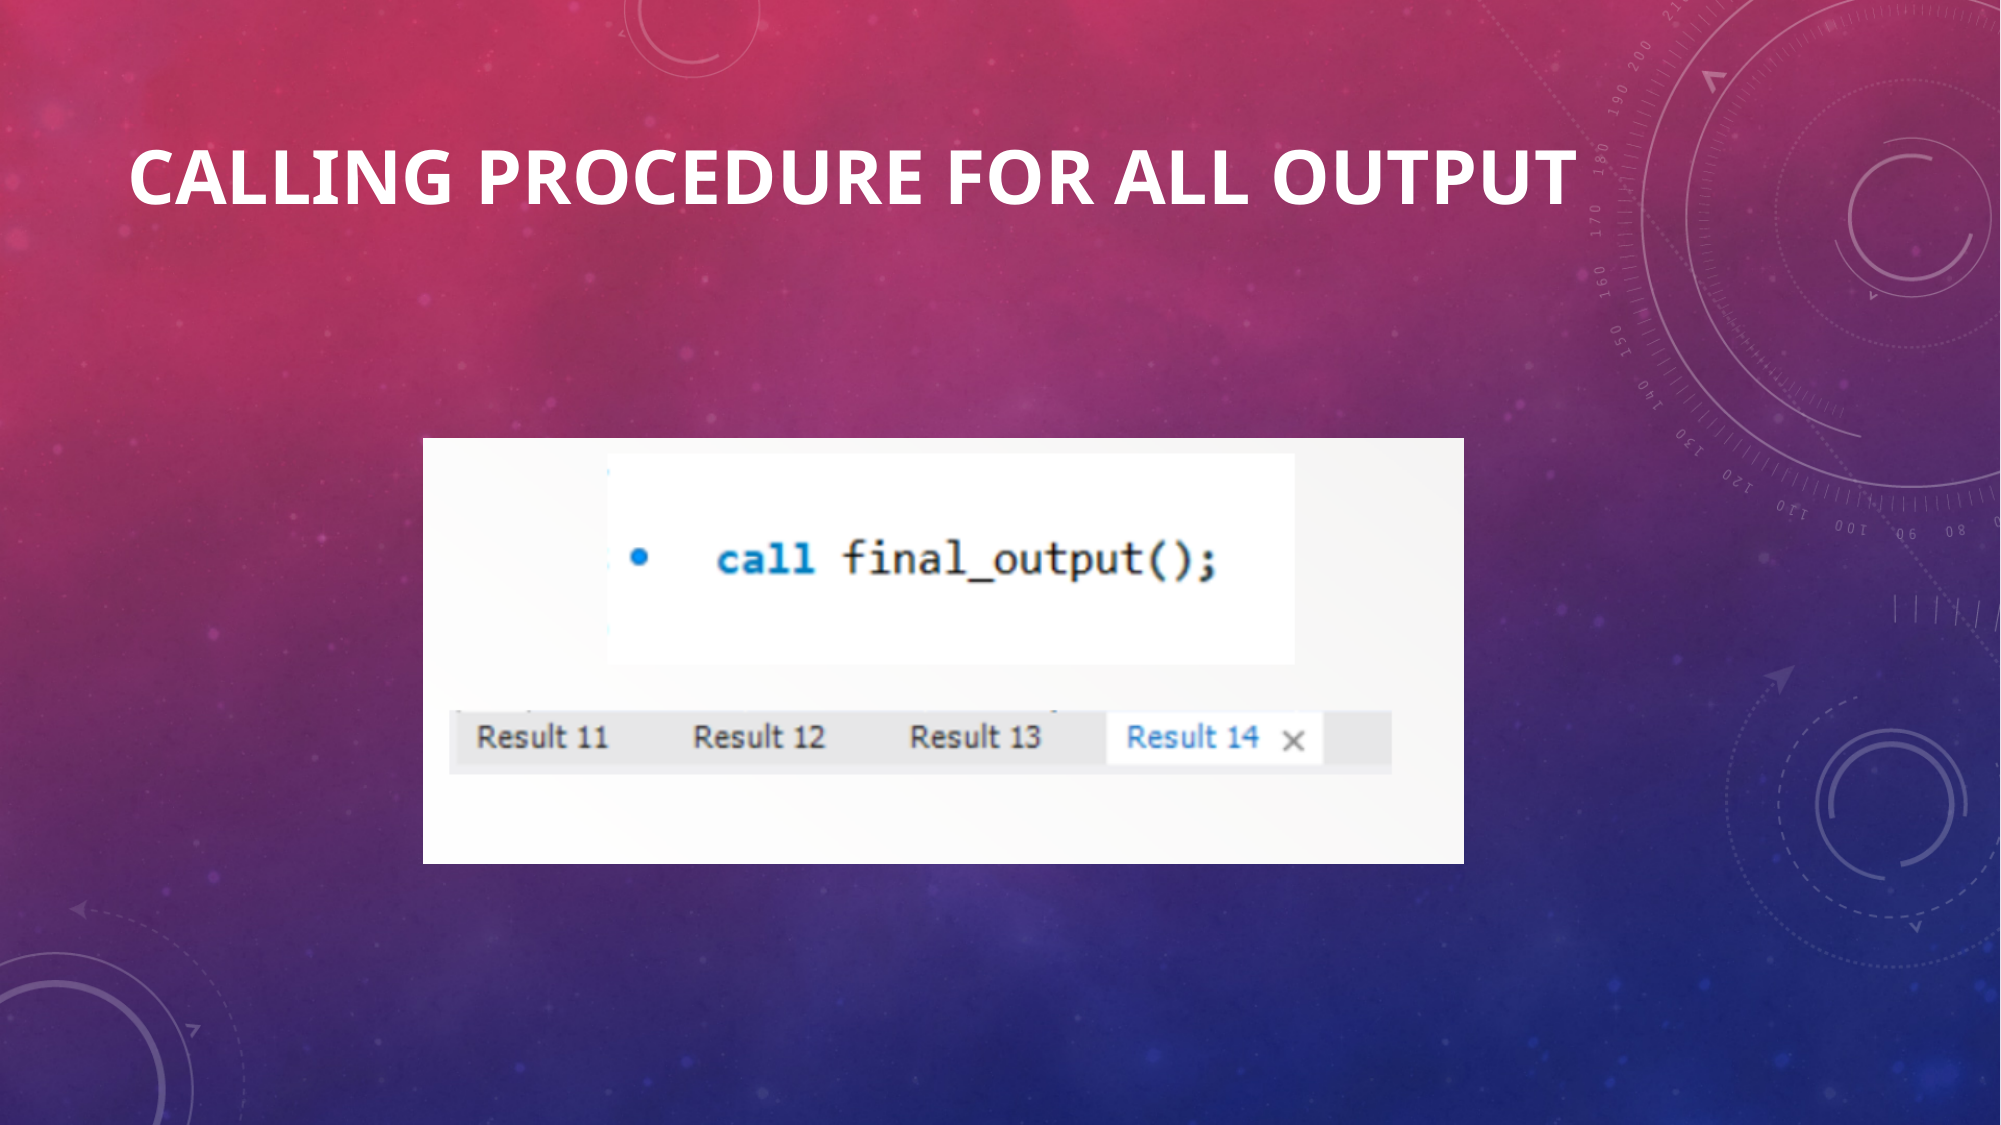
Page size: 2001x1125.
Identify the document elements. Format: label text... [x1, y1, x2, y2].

picture [0, 0, 2001, 1125]
title Calling procedure for all output [112, 99, 1775, 339]
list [423, 438, 1464, 864]
